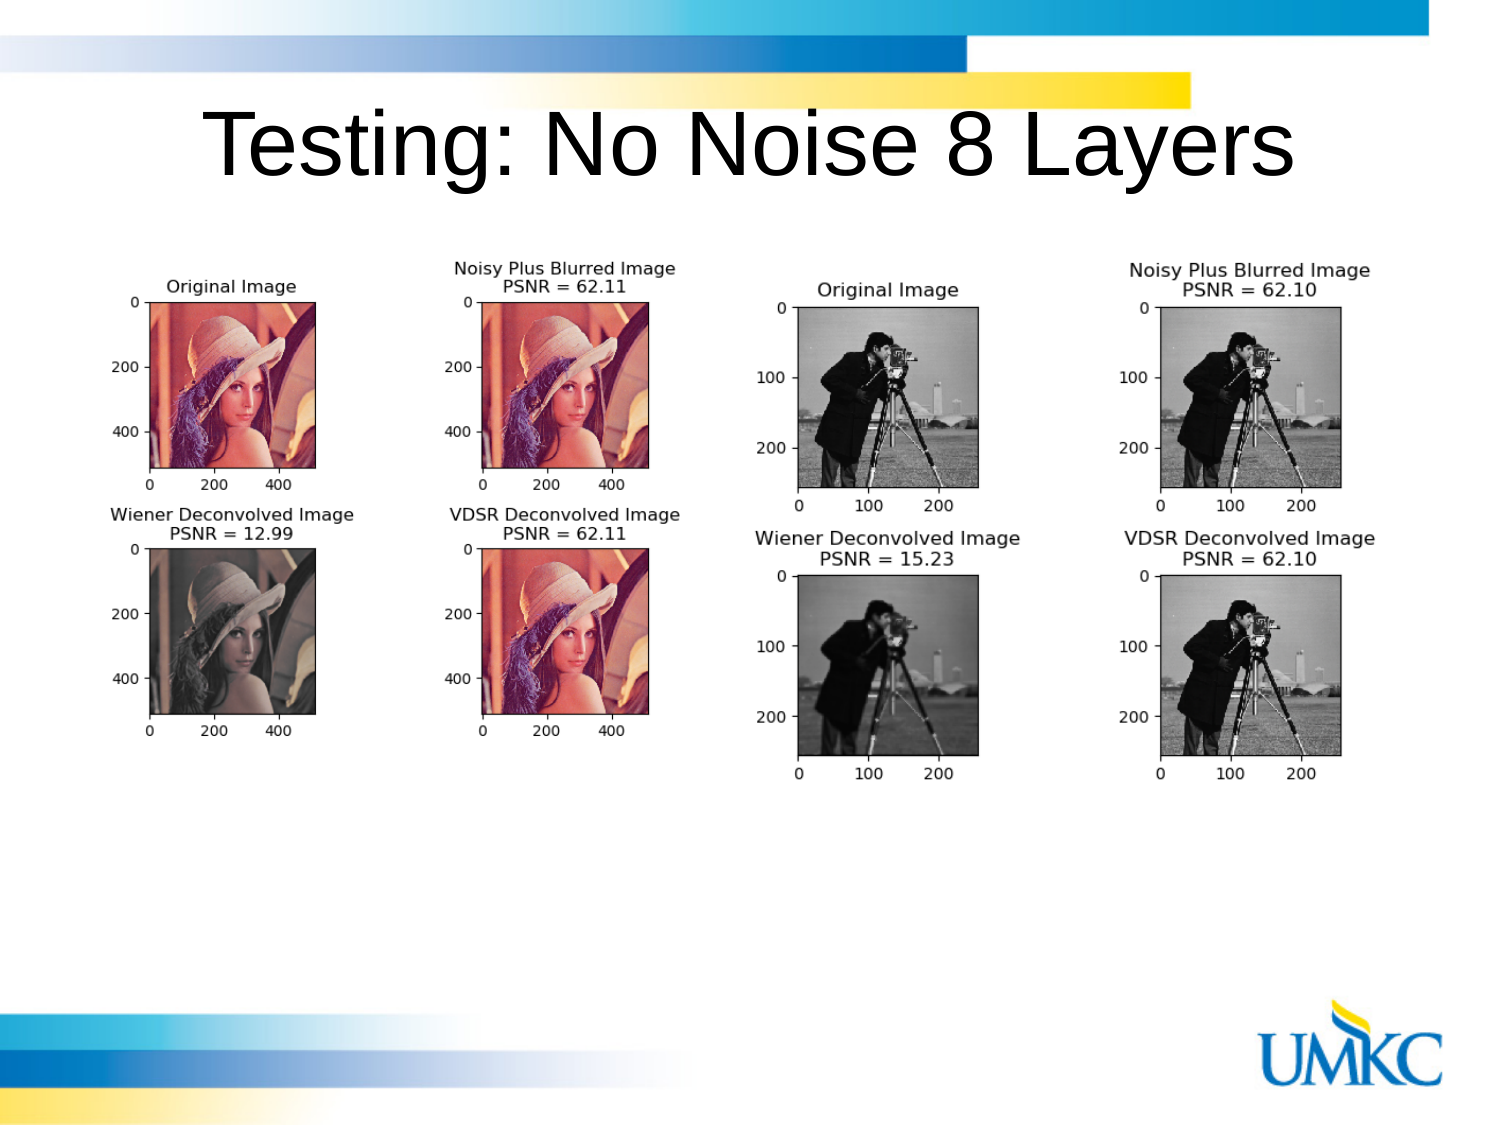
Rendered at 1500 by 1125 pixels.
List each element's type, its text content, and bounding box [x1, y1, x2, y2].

title Testing: No Noise 8 Layers [75, 45, 1425, 233]
picture [0, 0, 1500, 1125]
